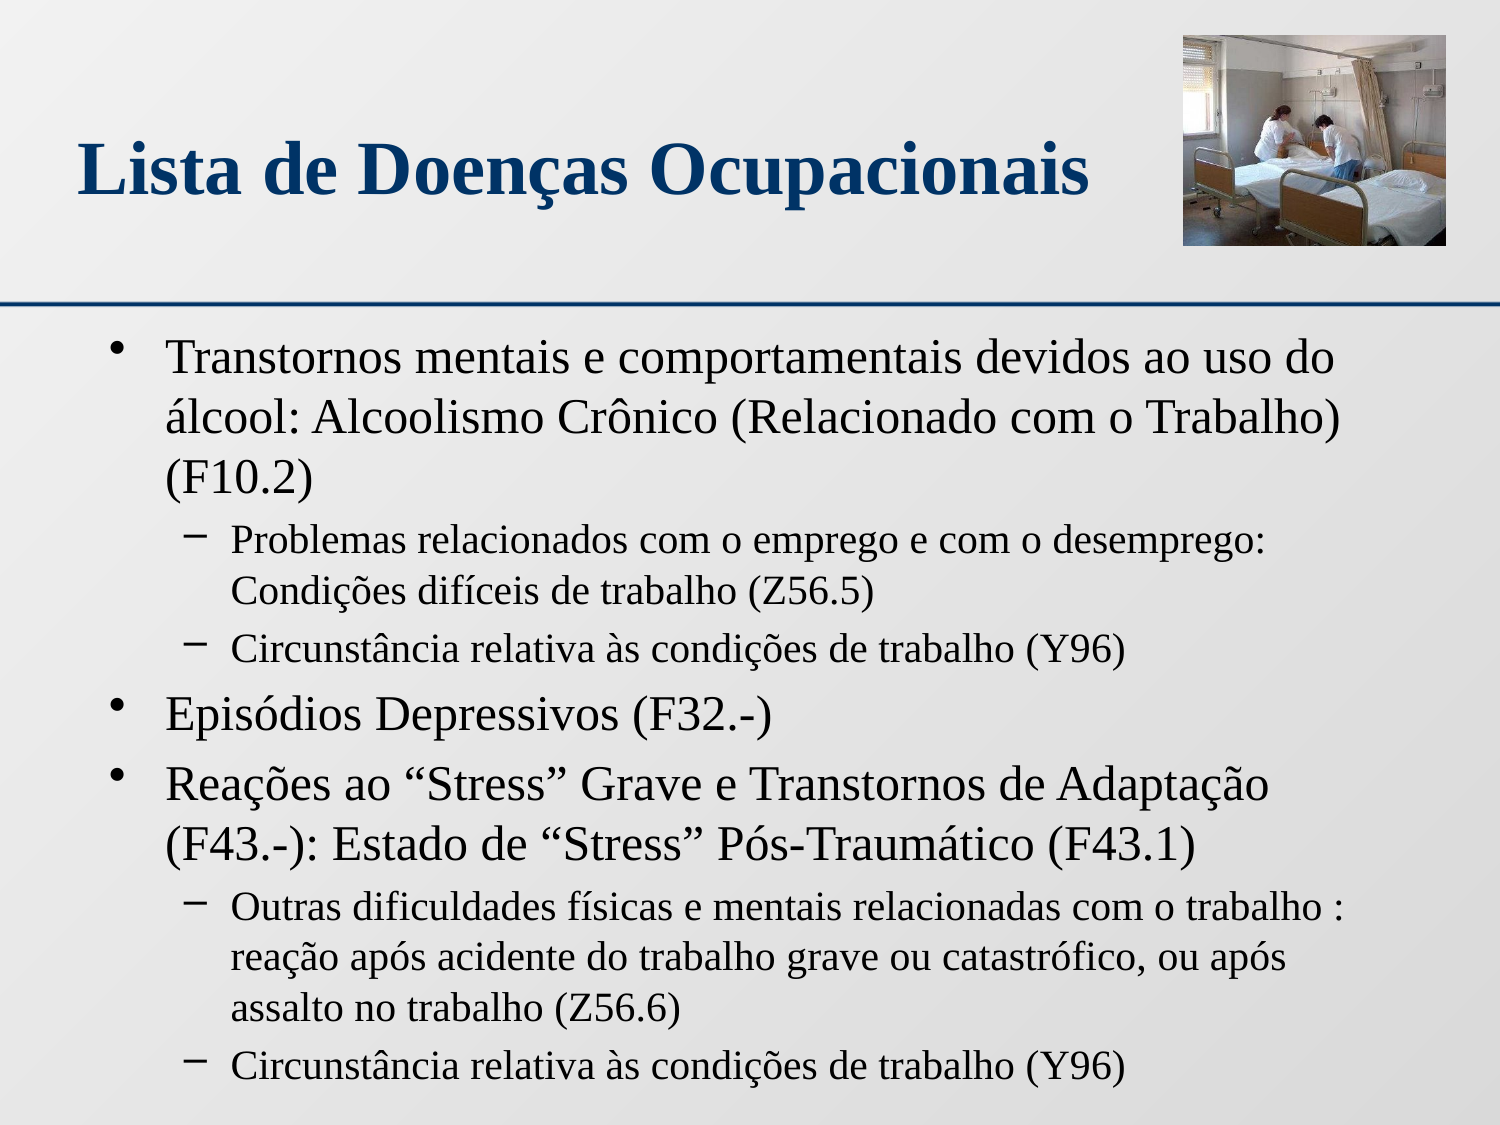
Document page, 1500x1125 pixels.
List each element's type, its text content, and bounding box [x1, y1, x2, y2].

title Lista de Doenças Ocupacionais [46, 70, 1123, 259]
picture [0, 292, 1500, 318]
list Transtornos mentais e comportamentais devidos ao uso do álcool: Alcoolismo Crônico (Relacionado com o Trabalho) (F10.2) Problemas relacionados com o emprego e com o desemprego: Condições difíceis de trabalho (Z56.5) Circunstância relativa às condições de trabalho (Y96) Episódios Depressivos (F32.-) Reações ao “Stress” Grave e Transtornos de Adaptação (F43.-): Estado de “Stress” Pós-Traumático (F43.1) Outras dificuldades físicas e mentais relacionadas com o trabalho : reação após acidente do trabalho grave ou catastrófico, ou após assalto no trabalho (Z56.6) Circunstância relativa às condições de trabalho (Y96) [93, 316, 1419, 1102]
picture [1183, 34, 1446, 247]
